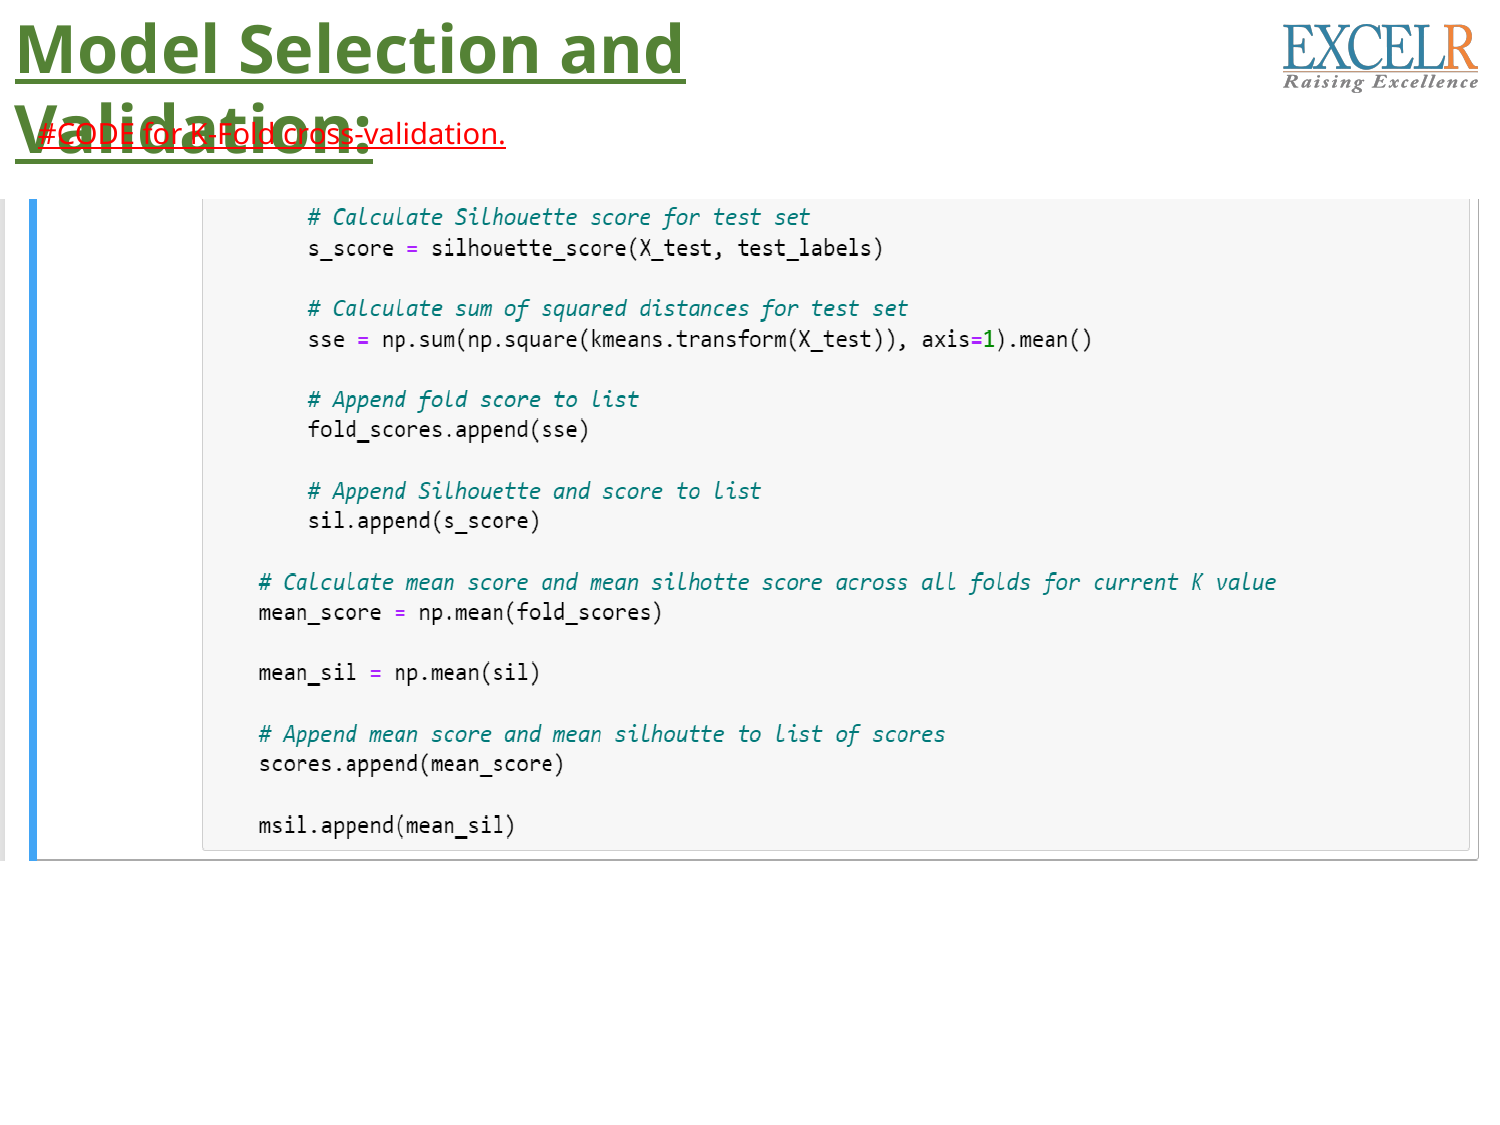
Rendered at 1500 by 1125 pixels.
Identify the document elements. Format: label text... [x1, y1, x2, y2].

text_box #CODE for K-Fold cross-validation. [23, 107, 727, 158]
picture [1282, 24, 1479, 93]
text_box Model Selection and Validation: [0, 0, 750, 175]
picture [0, 199, 1500, 861]
